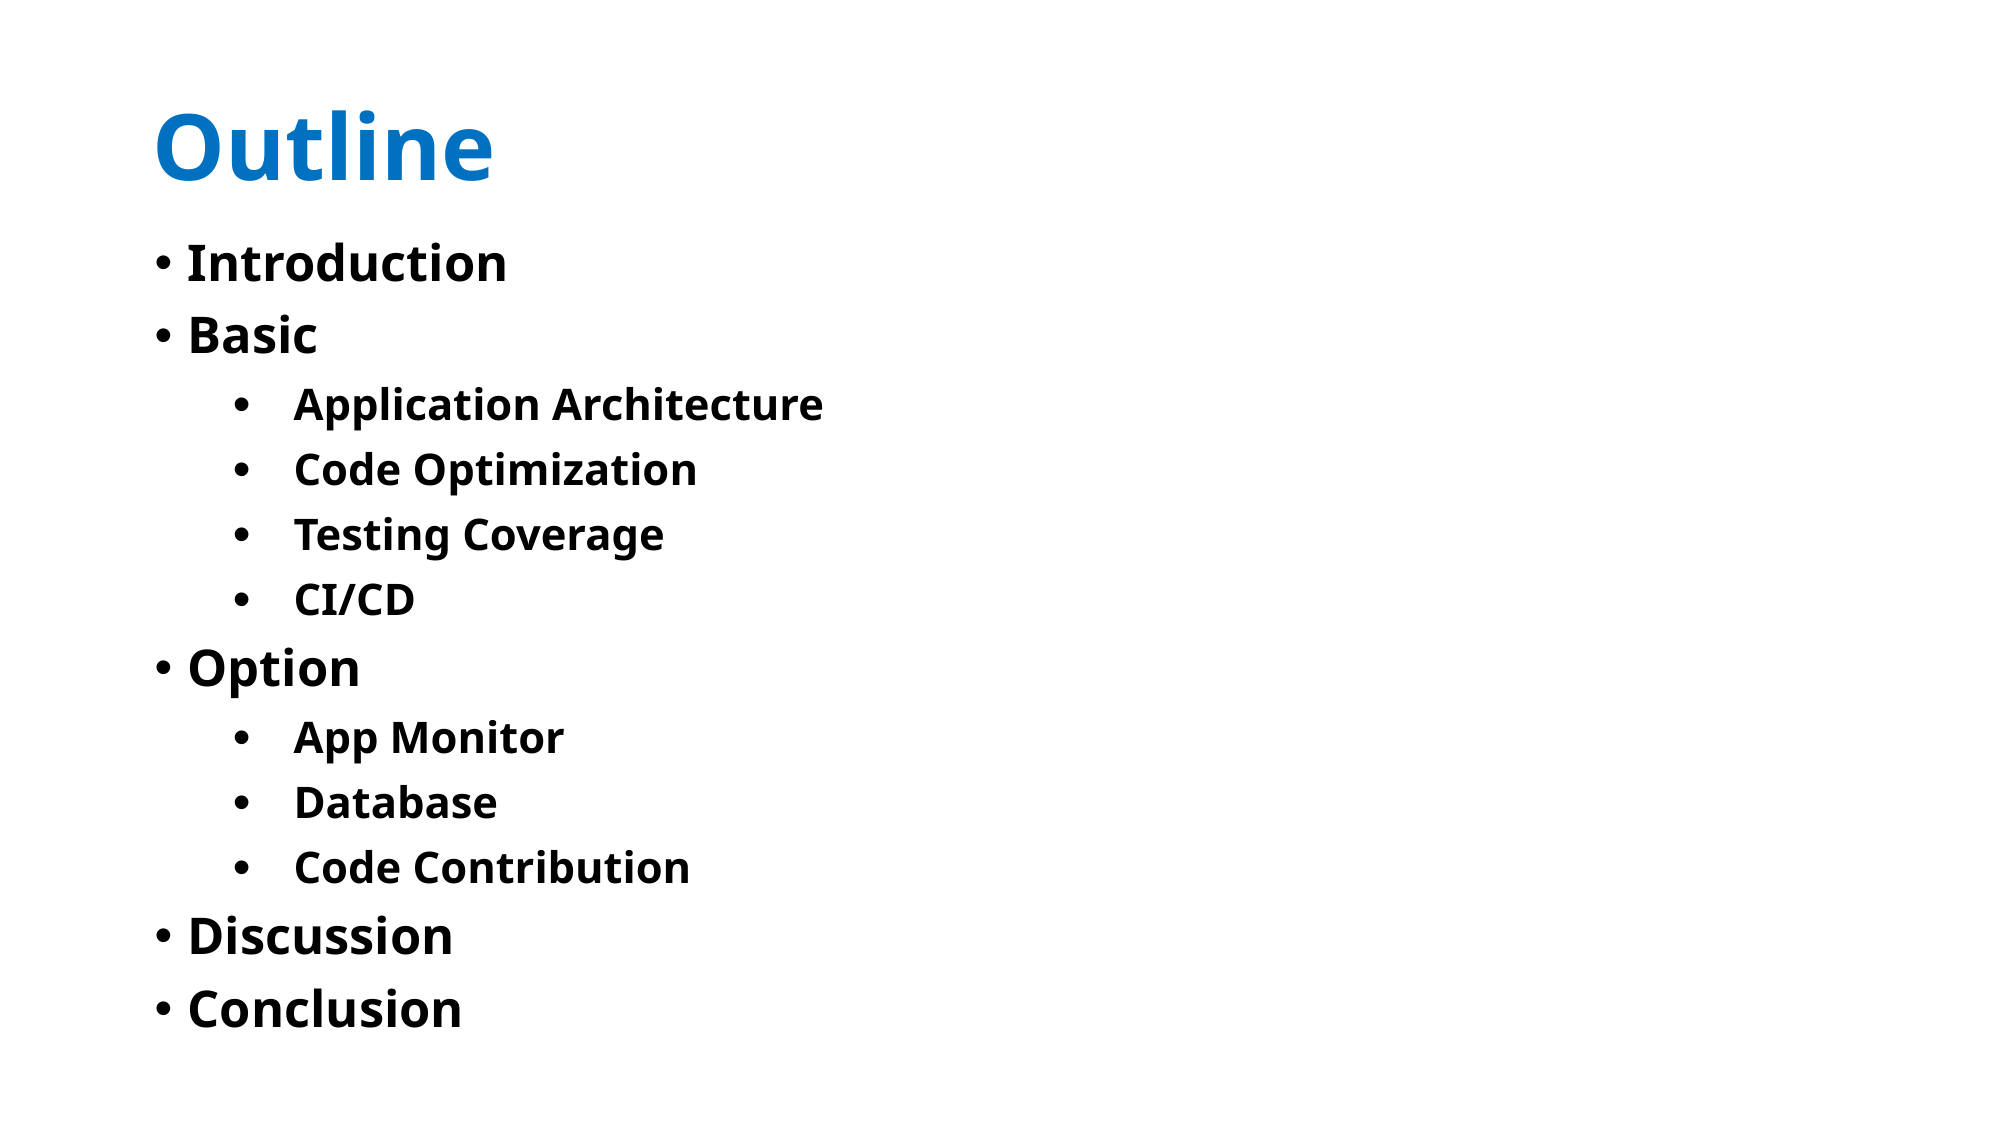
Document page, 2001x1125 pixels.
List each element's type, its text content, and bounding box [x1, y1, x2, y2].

list Introduction Basic Application Architecture Code Optimization Testing Coverage CI/CD Option App Monitor Database Code Contribution Discussion Conclusion [137, 230, 1863, 1048]
title Outline [137, 59, 1863, 230]
